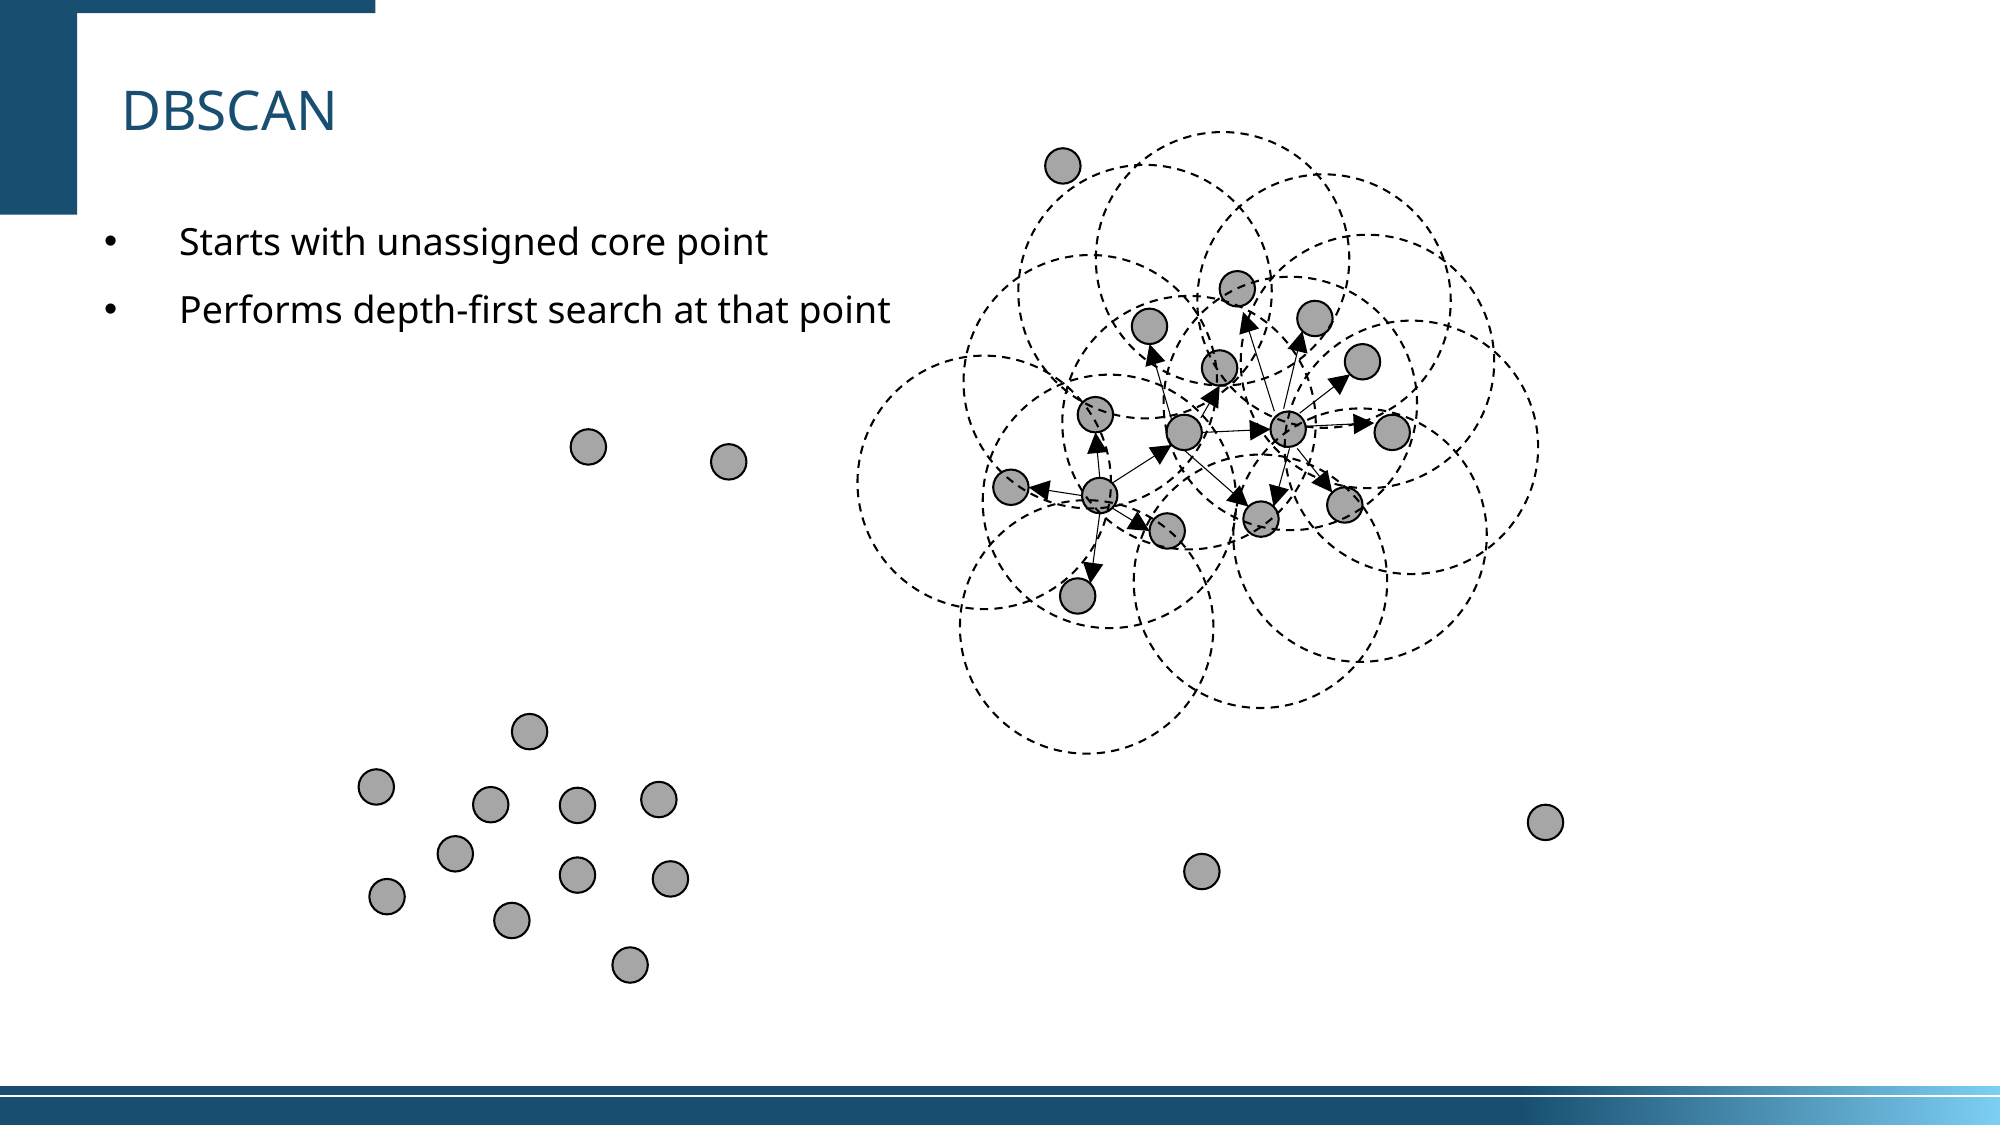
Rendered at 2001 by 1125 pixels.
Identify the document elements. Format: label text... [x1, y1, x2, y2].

text_box [493, 901, 531, 940]
text_box [1018, 164, 1272, 419]
text_box [709, 443, 748, 481]
text_box [436, 835, 475, 873]
text_box [1133, 454, 1388, 709]
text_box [1273, 448, 1290, 507]
text_box [368, 877, 406, 916]
text_box [569, 428, 608, 466]
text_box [1305, 423, 1375, 427]
text_box [558, 856, 597, 894]
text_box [1028, 487, 1082, 496]
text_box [1149, 344, 1172, 420]
text_box [640, 780, 678, 819]
text_box [558, 786, 597, 825]
text_box [959, 505, 1196, 754]
text_box [1308, 320, 1539, 550]
text_box [857, 357, 1109, 610]
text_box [1200, 385, 1220, 418]
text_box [1184, 450, 1249, 507]
text_box [1209, 387, 1259, 429]
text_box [1283, 331, 1303, 409]
text_box [1183, 852, 1221, 891]
text_box [471, 785, 510, 824]
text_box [1095, 432, 1100, 478]
text_box [510, 712, 549, 751]
text_box [651, 860, 690, 898]
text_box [1112, 444, 1172, 484]
text_box [1240, 174, 1444, 277]
text_box [963, 276, 1212, 509]
text_box [1526, 803, 1565, 842]
text_box [1285, 409, 1319, 432]
text_box [1198, 433, 1271, 454]
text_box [1112, 508, 1150, 531]
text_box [1243, 311, 1275, 412]
title Dbscan [106, 34, 558, 150]
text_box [1299, 374, 1351, 414]
text_box [1124, 471, 1184, 517]
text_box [1201, 429, 1271, 433]
text_box [357, 768, 396, 806]
text_box Starts with unassigned core point Performs depth-first search at that point [89, 188, 907, 338]
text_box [1297, 448, 1333, 493]
text_box [1137, 132, 1317, 206]
text_box [611, 946, 649, 984]
text_box [1251, 234, 1494, 444]
text_box [1044, 147, 1082, 185]
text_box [1090, 513, 1100, 584]
text_box [1230, 376, 1243, 399]
text_box [1262, 408, 1487, 662]
